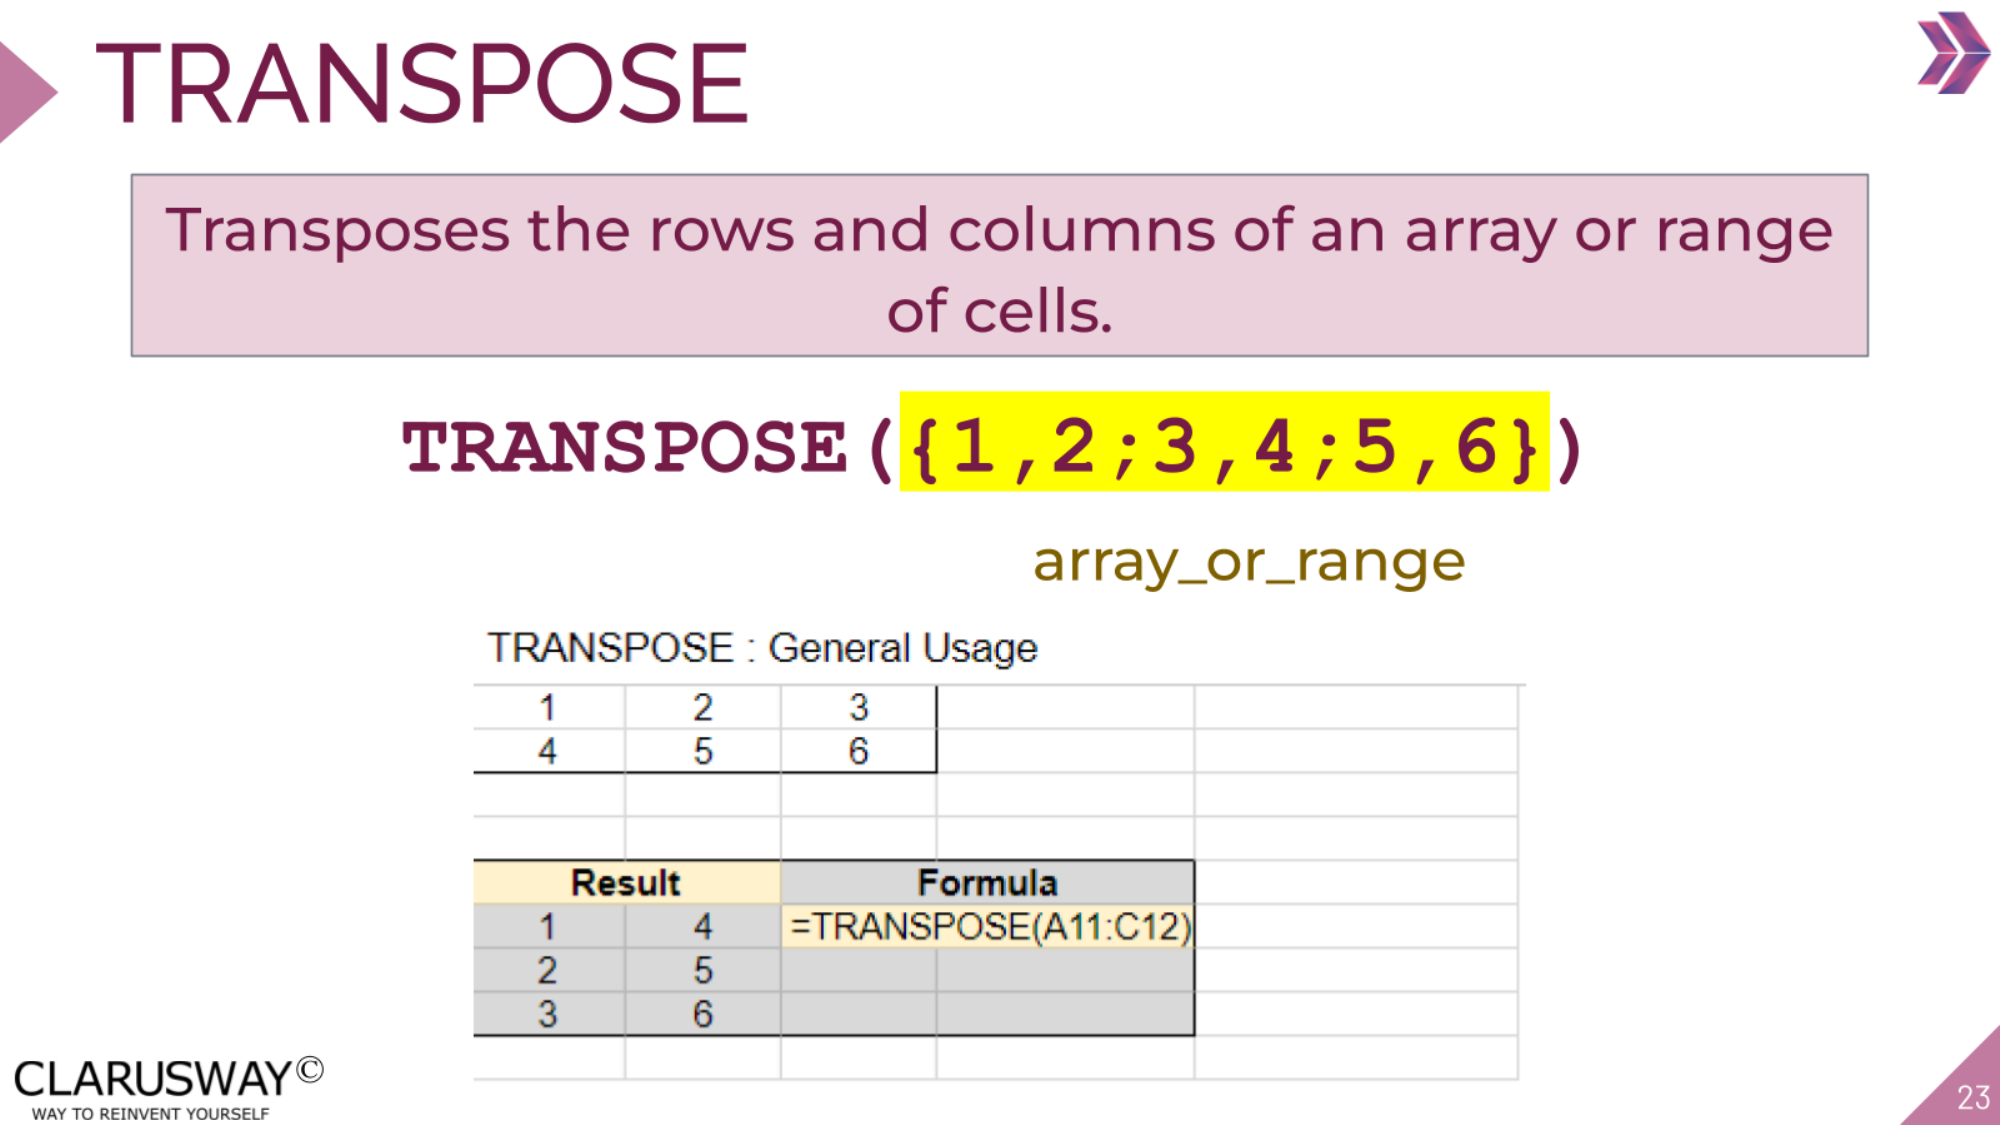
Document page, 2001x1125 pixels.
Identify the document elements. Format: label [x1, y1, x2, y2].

list [0, 0, 2000, 1125]
